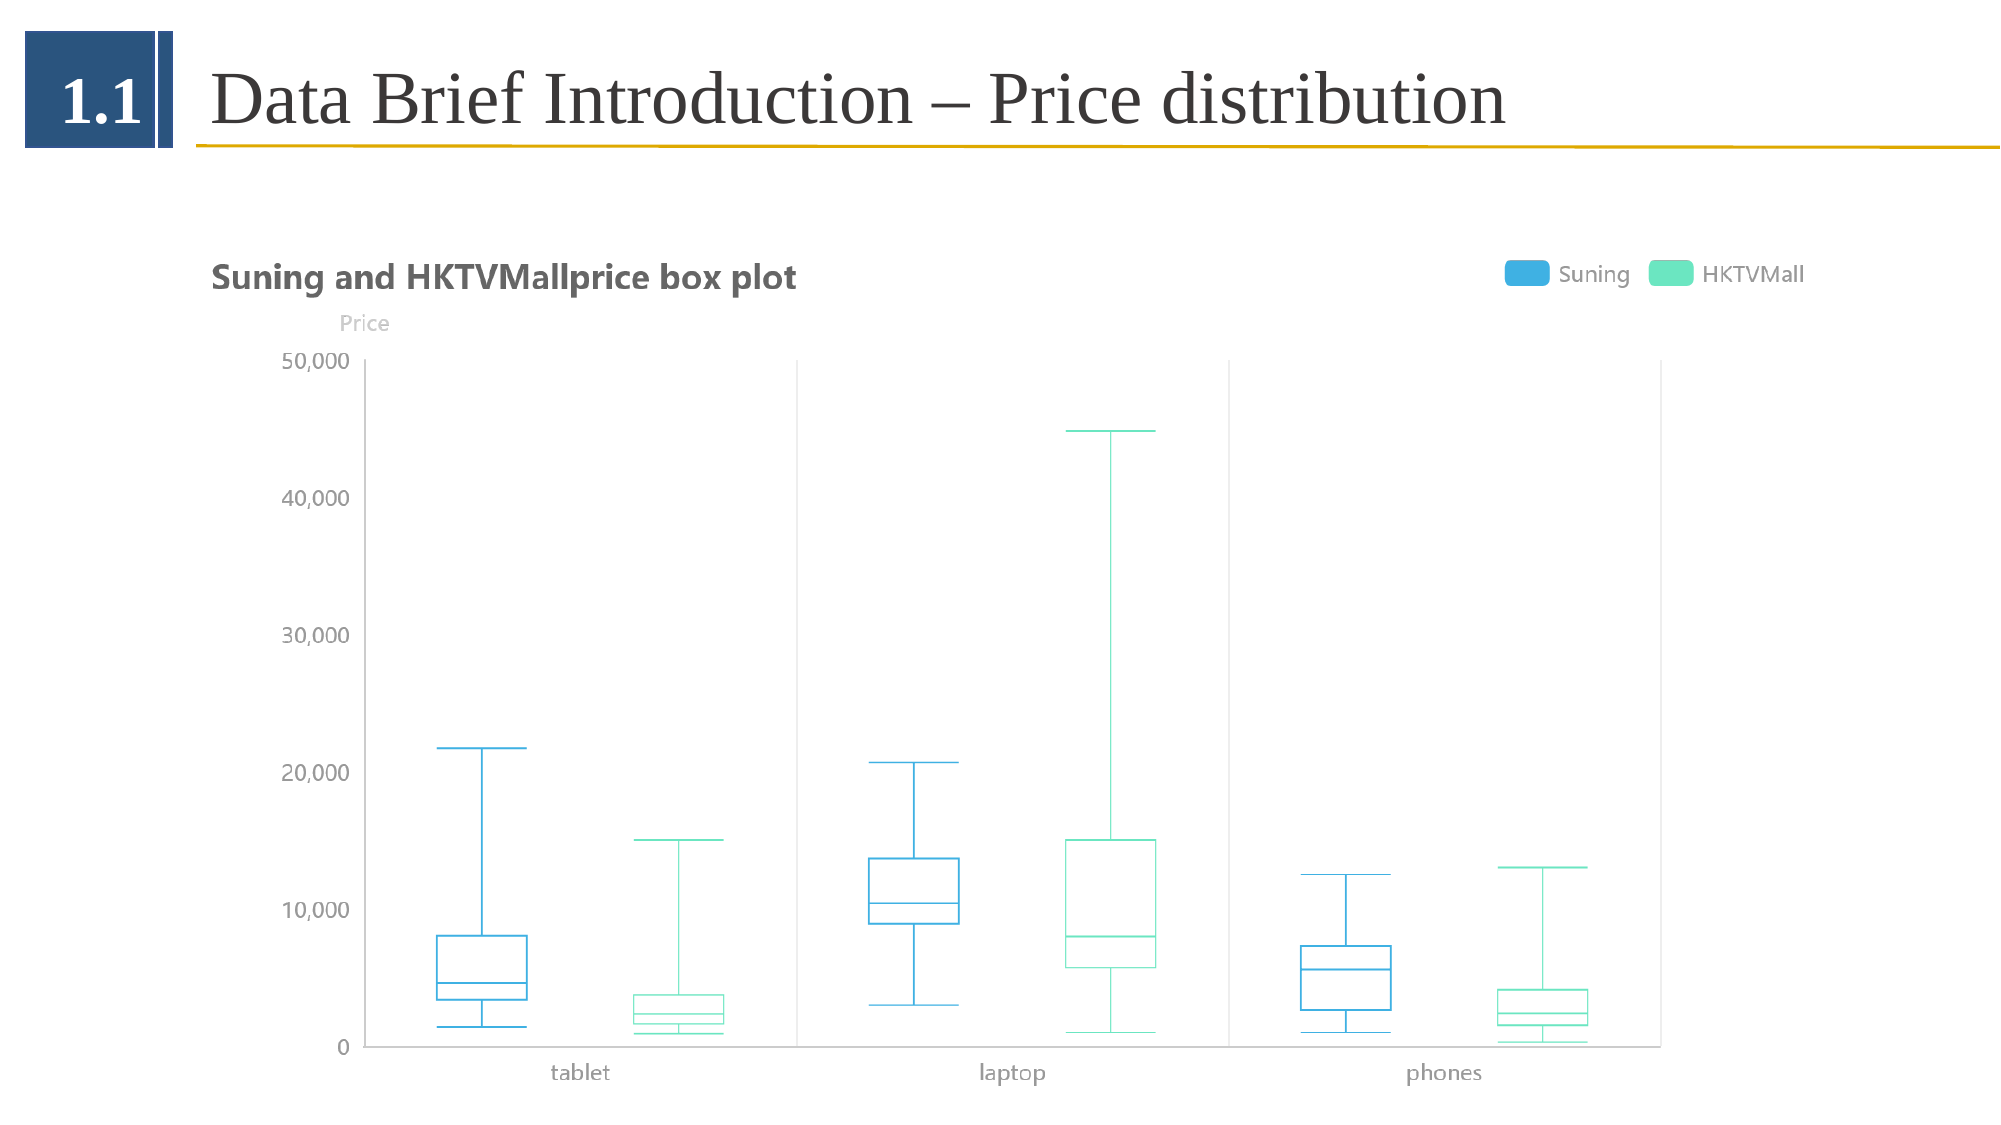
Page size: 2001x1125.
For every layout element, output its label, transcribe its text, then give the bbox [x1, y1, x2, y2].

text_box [25, 31, 178, 148]
text_box Data Brief Introduction – Price distribution [196, 41, 1798, 145]
picture [202, 251, 1822, 1125]
